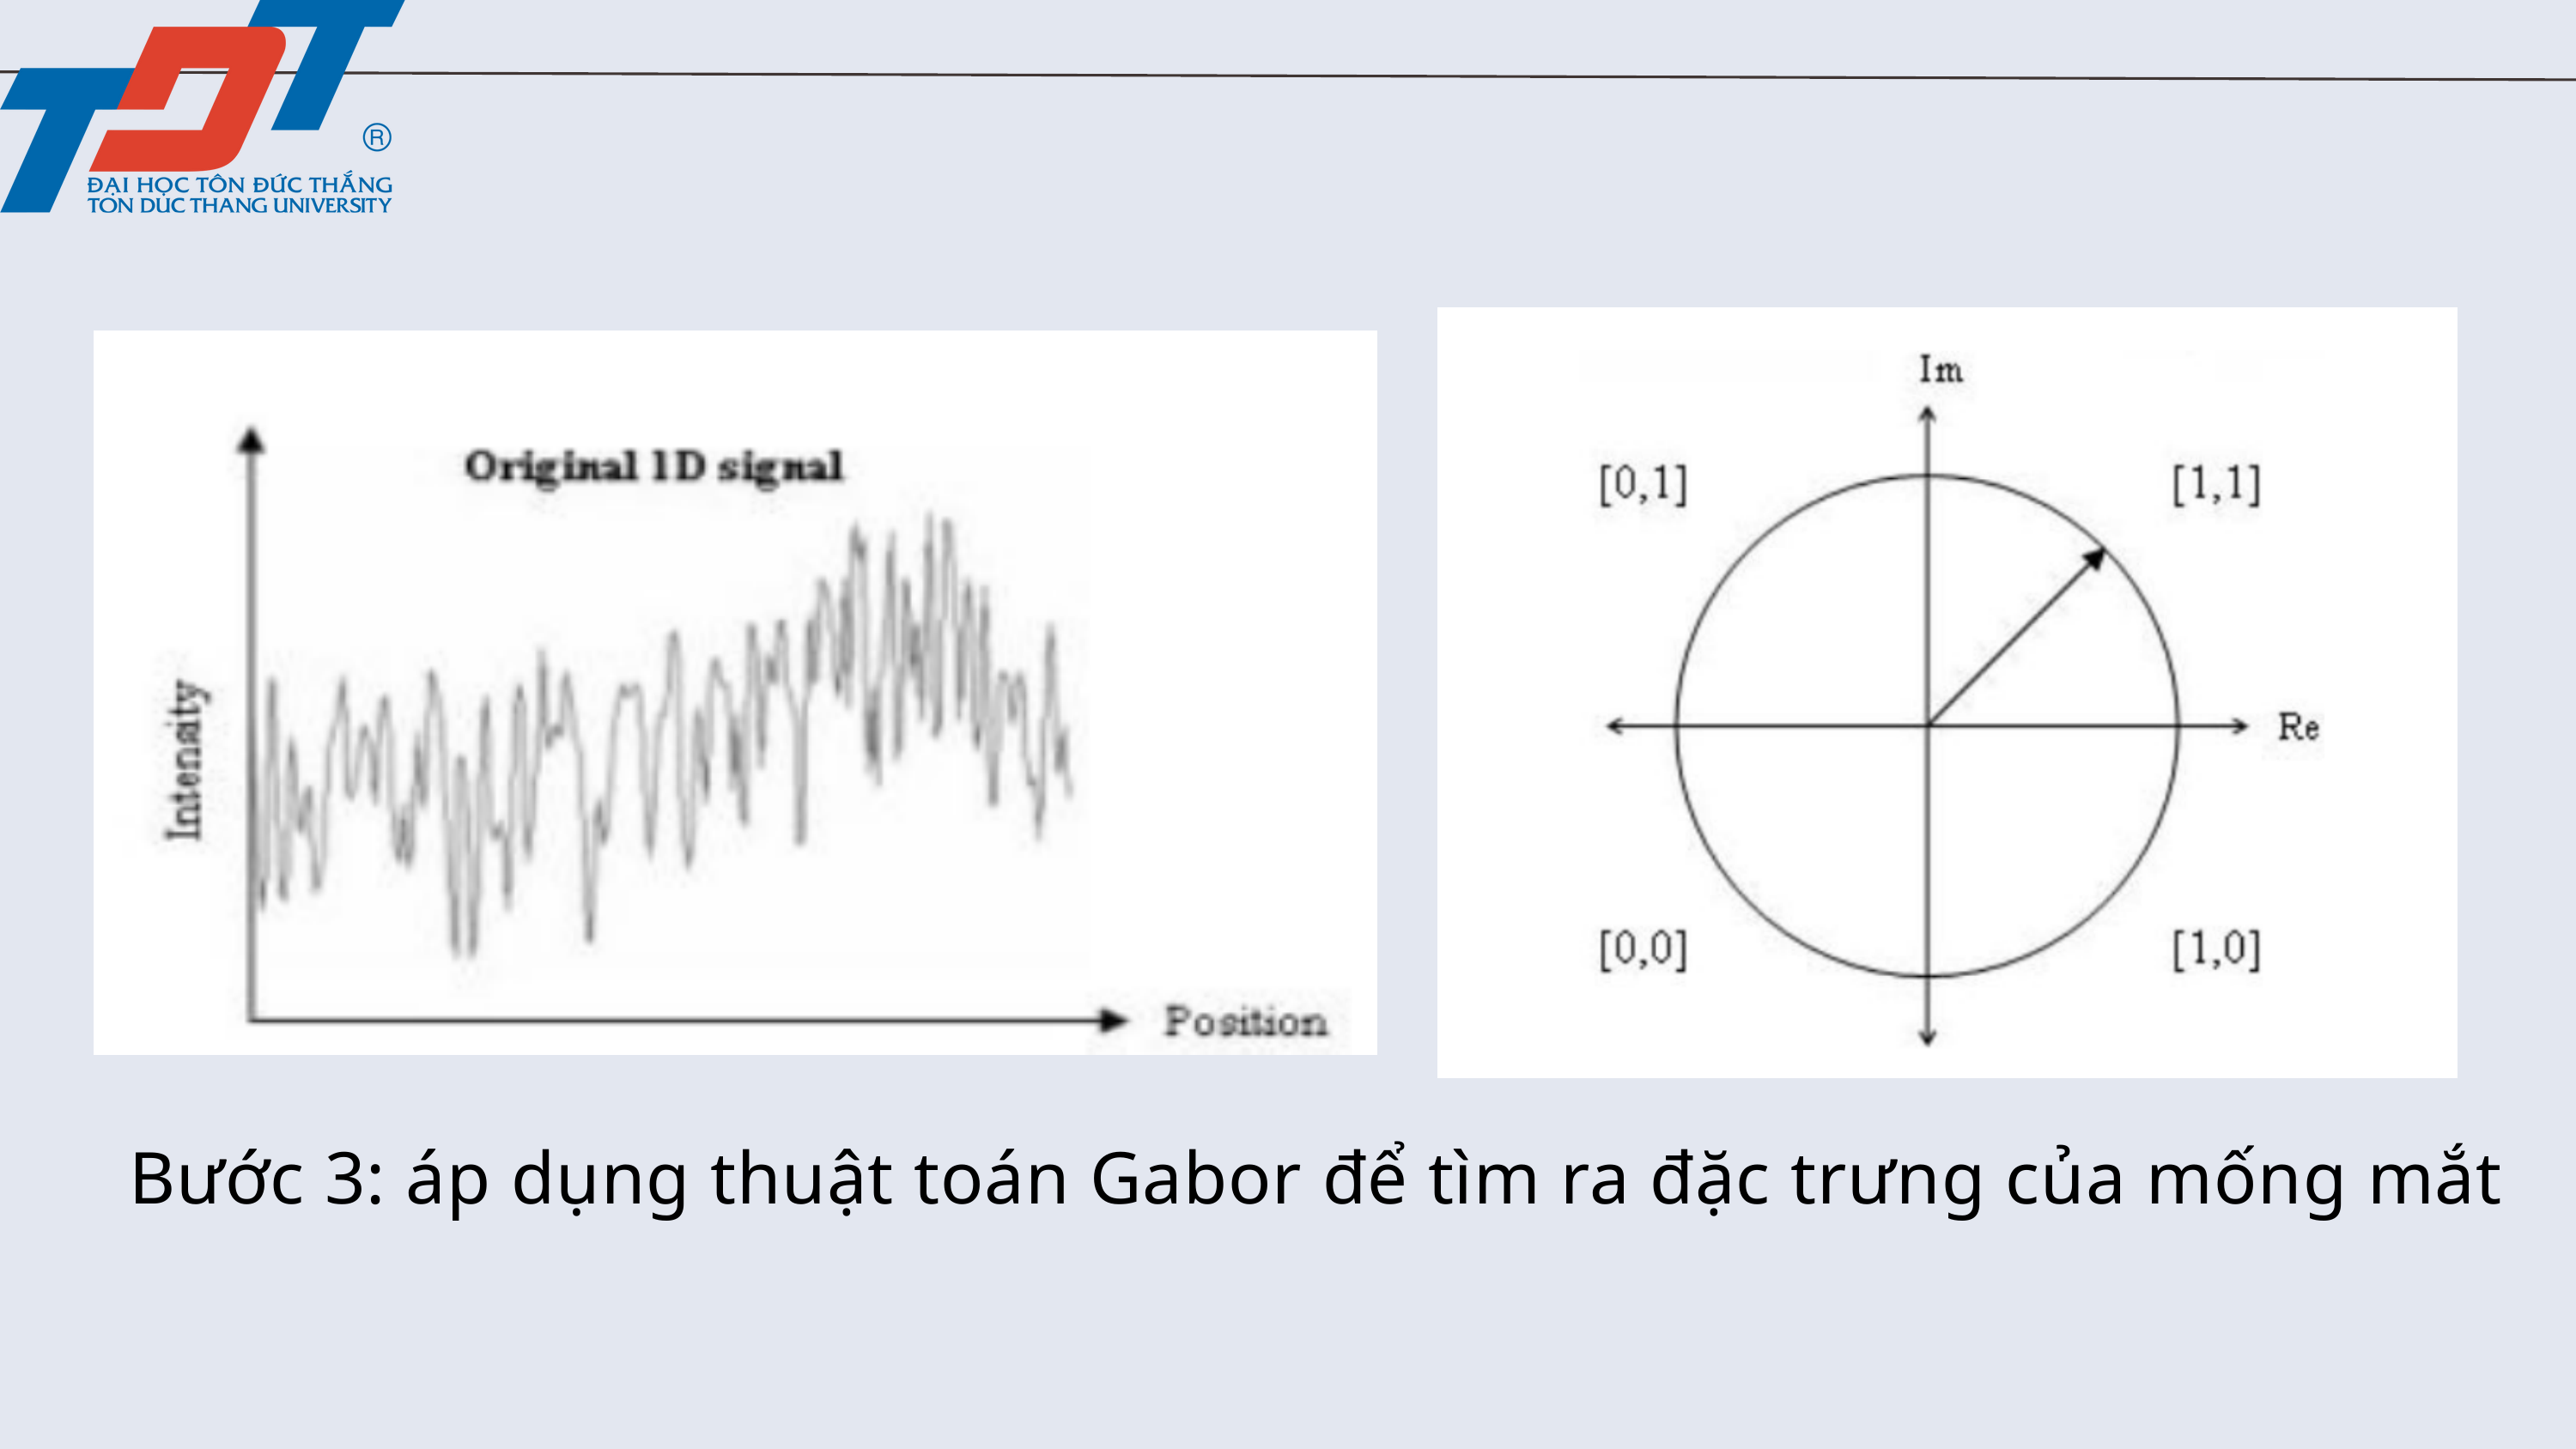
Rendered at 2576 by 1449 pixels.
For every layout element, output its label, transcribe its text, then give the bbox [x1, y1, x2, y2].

text_box [1437, 307, 2458, 1078]
text_box [94, 330, 1377, 1055]
text_box [0, 0, 411, 213]
text_box Bước 3: áp dụng thuật toán Gabor để tìm ra đặc trưng của mống mắt [58, 1130, 2576, 1219]
